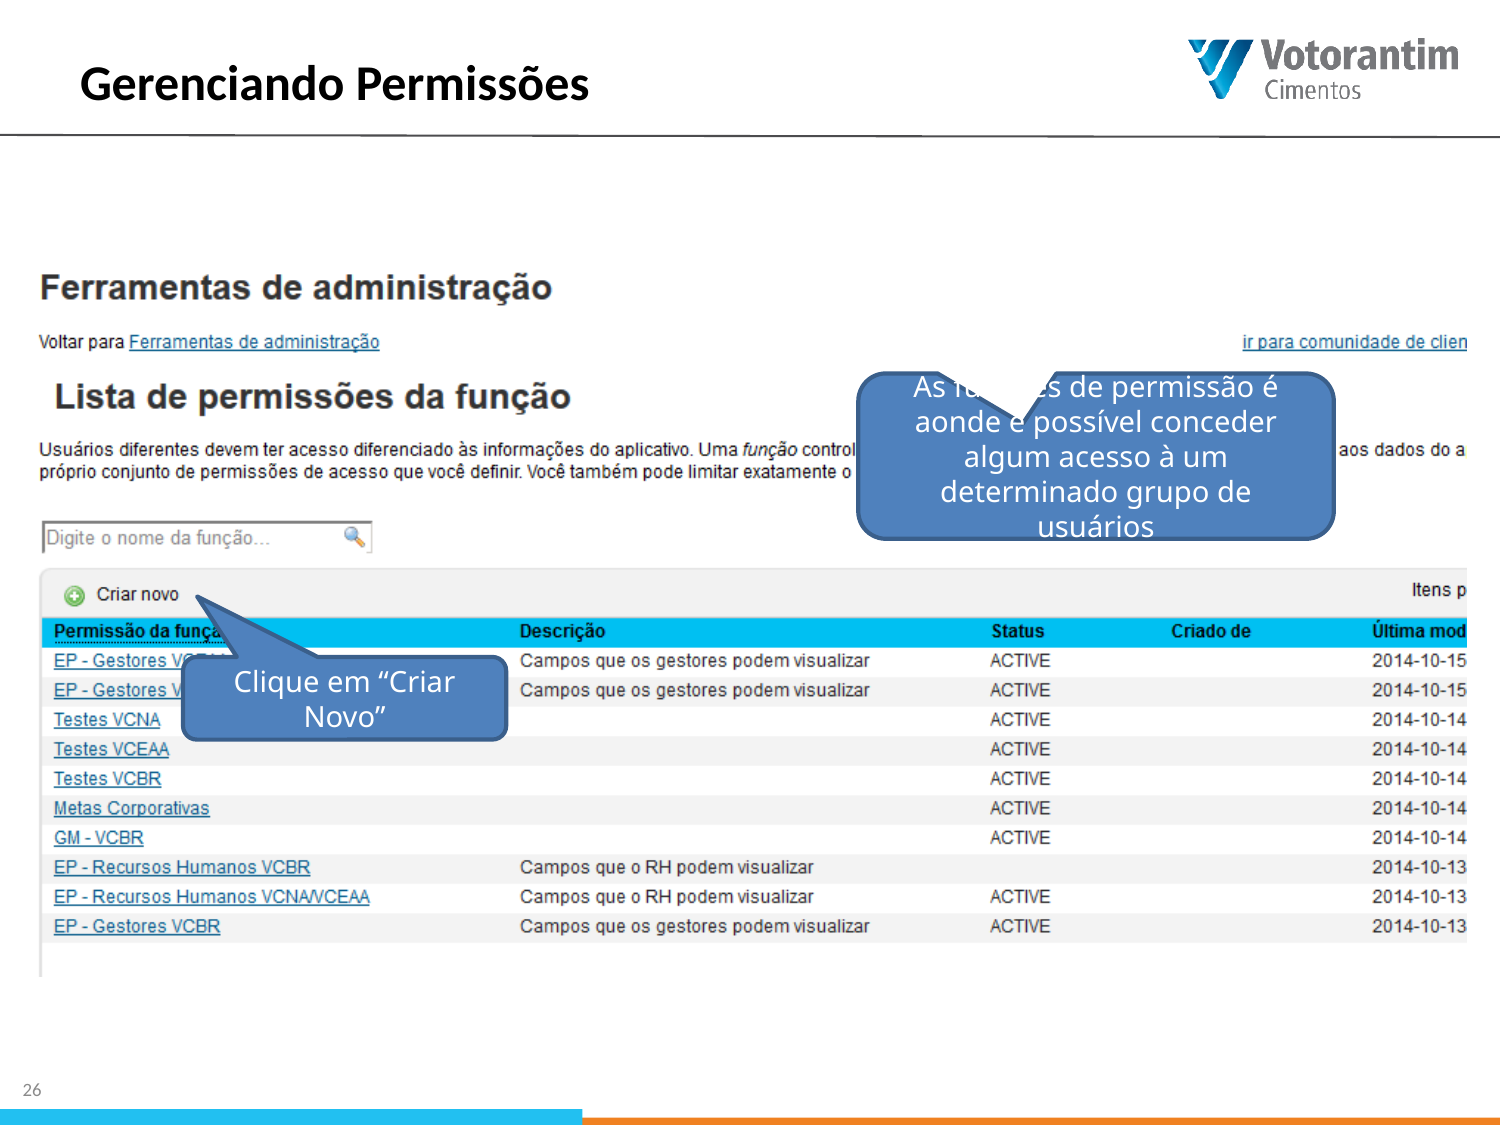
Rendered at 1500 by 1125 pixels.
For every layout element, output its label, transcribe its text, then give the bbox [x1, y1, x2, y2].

picture [1452, 629, 1459, 637]
picture [1202, 628, 1208, 635]
picture [1191, 629, 1198, 637]
picture [1002, 626, 1006, 637]
picture [1212, 625, 1219, 636]
text_box Gerenciando Permissões [64, 42, 883, 114]
picture [548, 629, 556, 637]
picture [1235, 625, 1244, 637]
picture [29, 251, 1468, 977]
picture [570, 629, 581, 638]
picture [1188, 38, 1458, 99]
